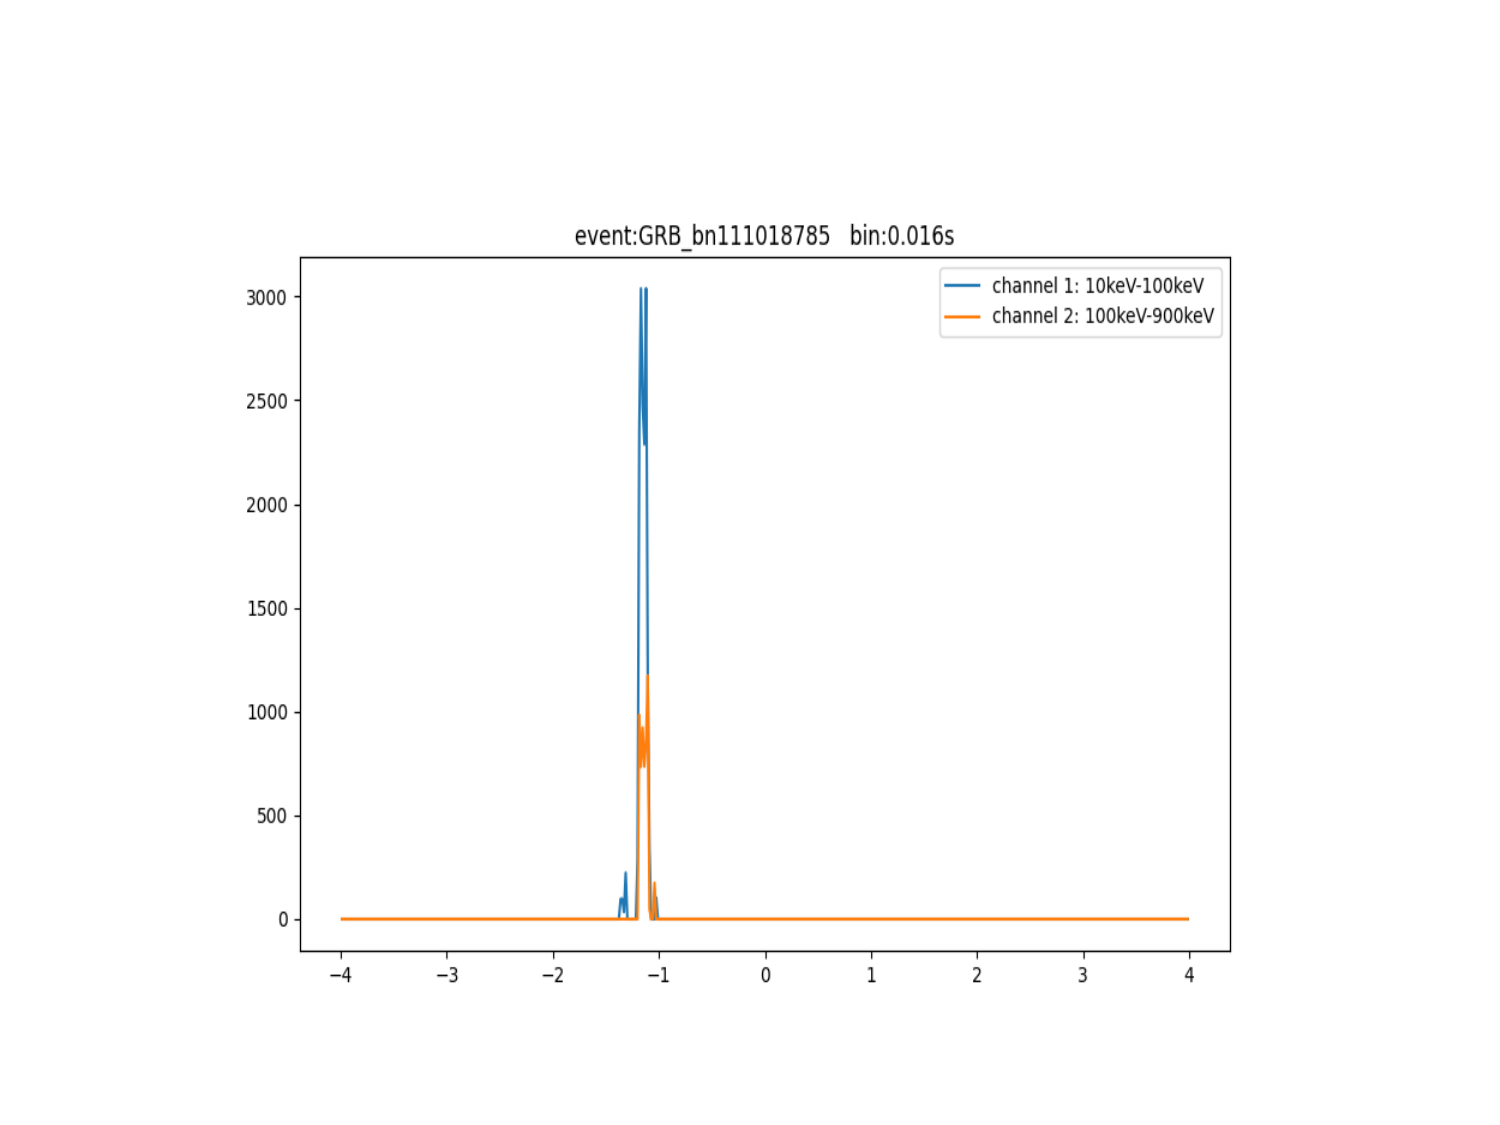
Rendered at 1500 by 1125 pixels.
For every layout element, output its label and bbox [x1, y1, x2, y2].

picture [149, 149, 1351, 1051]
